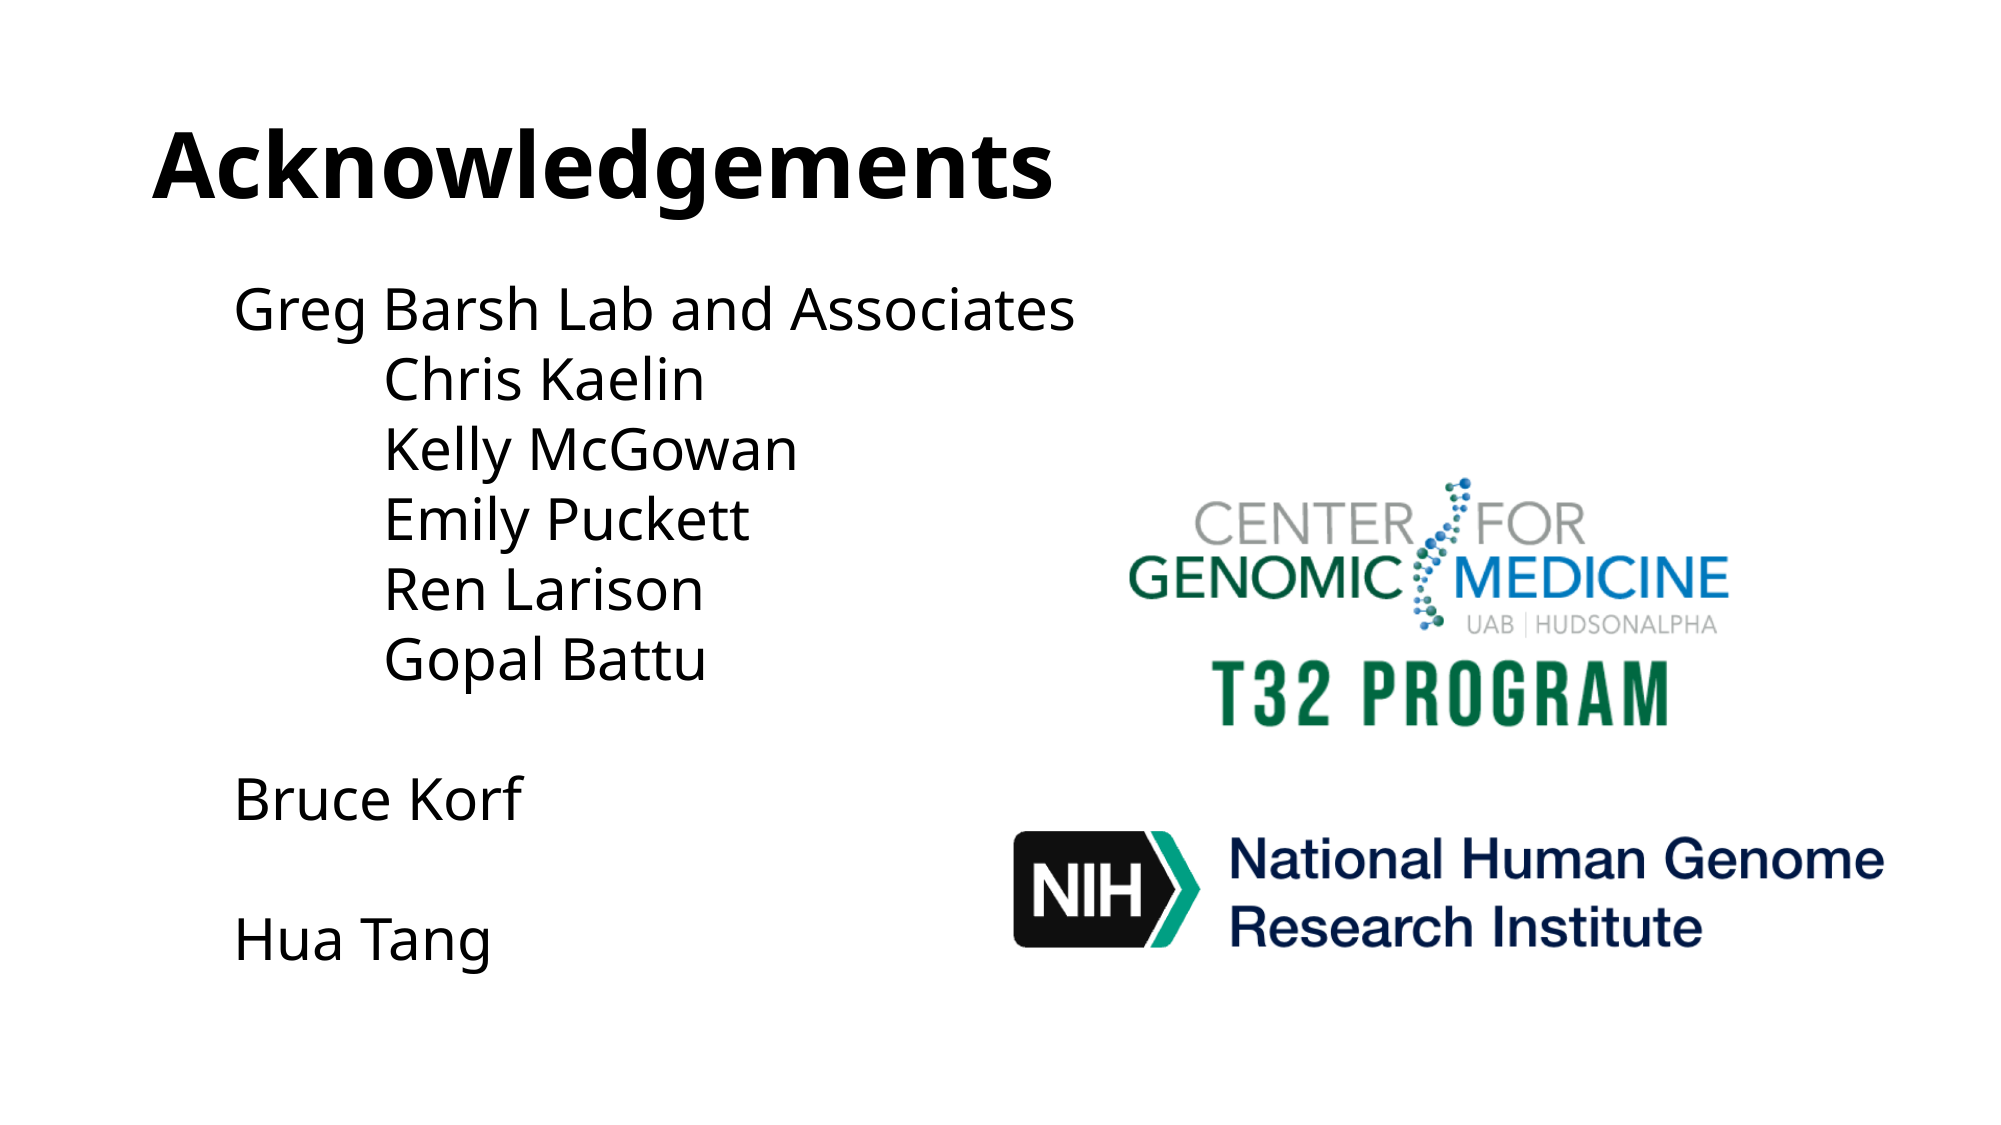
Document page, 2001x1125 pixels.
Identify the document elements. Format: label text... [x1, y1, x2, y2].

title Acknowledgements [137, 59, 1863, 278]
text_box Greg Barsh Lab and Associates Chris Kaelin Kelly McGowan Emily Puckett Ren Larison Gopal Battu Bruce Korf Hua Tang [218, 264, 1653, 1030]
picture [999, 806, 1905, 978]
picture [1101, 470, 1758, 748]
